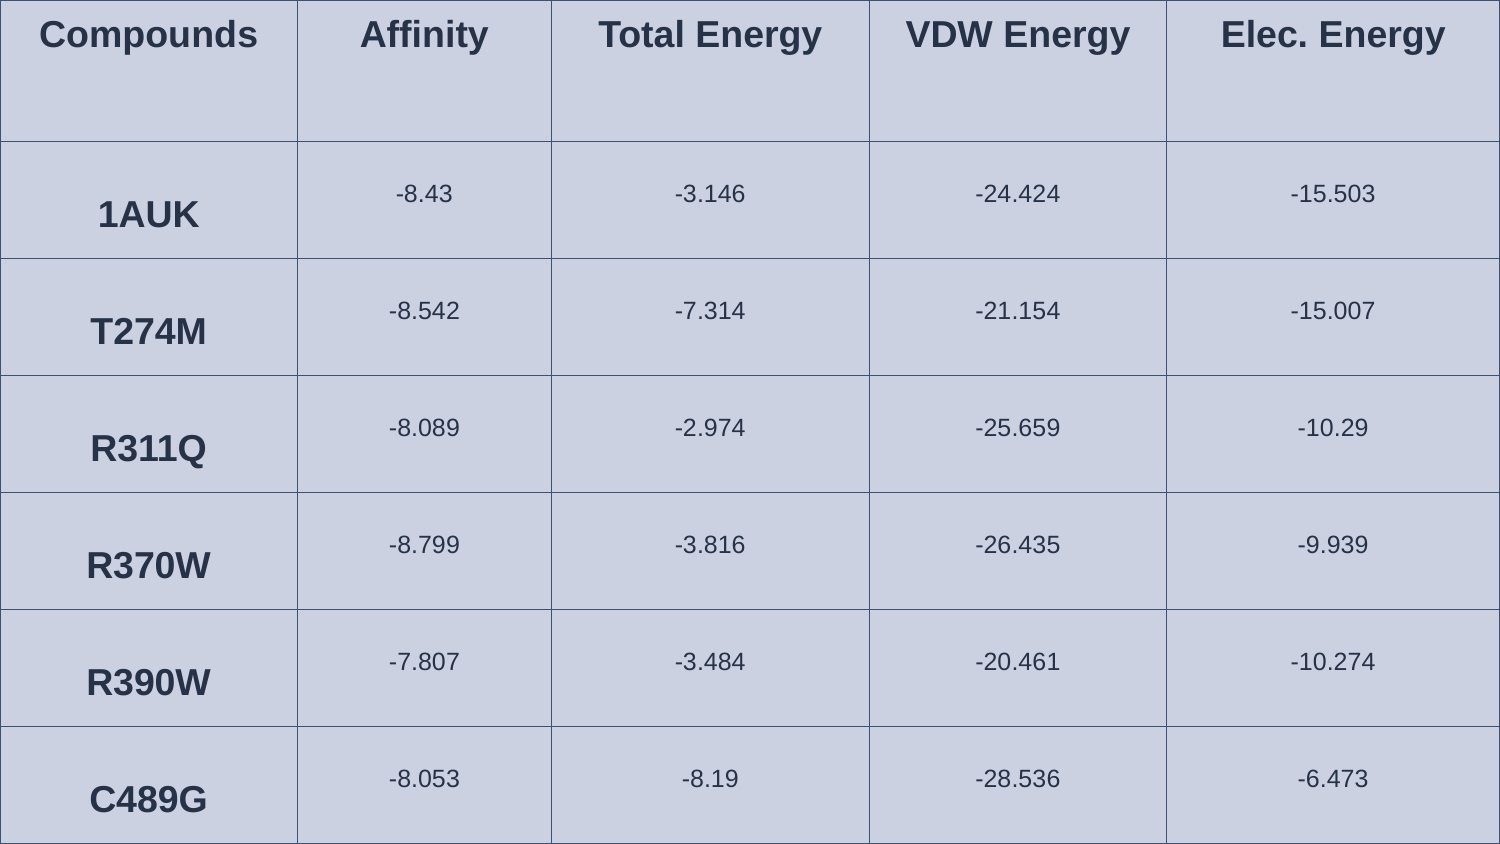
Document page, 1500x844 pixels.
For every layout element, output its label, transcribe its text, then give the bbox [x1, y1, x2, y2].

table_cell -7.314 [552, 259, 869, 375]
table_cell -21.154 [870, 259, 1166, 375]
table_cell -24.424 [870, 142, 1166, 258]
table_header Affinity [298, 1, 551, 141]
table_cell T274M [1, 259, 297, 375]
table_header Elec. Energy [1167, 1, 1499, 141]
table_cell R390W [1, 610, 297, 726]
table_cell -10.29 [1167, 376, 1499, 492]
table_cell -8.19 [552, 727, 869, 843]
table_cell -3.816 [552, 493, 869, 609]
table_cell -15.503 [1167, 142, 1499, 258]
table_cell -8.542 [298, 259, 551, 375]
table_cell -7.807 [298, 610, 551, 726]
table_cell -15.007 [1167, 259, 1499, 375]
table_cell -10.274 [1167, 610, 1499, 726]
table_cell -26.435 [870, 493, 1166, 609]
table_cell -9.939 [1167, 493, 1499, 609]
table_cell R311Q [1, 376, 297, 492]
table_cell -25.659 [870, 376, 1166, 492]
table_cell -3.484 [552, 610, 869, 726]
table_cell -8.799 [298, 493, 551, 609]
table_header Total Energy [552, 1, 869, 141]
table_cell -8.089 [298, 376, 551, 492]
table_cell R370W [1, 493, 297, 609]
table_cell 1AUK [1, 142, 297, 258]
table_cell C489G [1, 727, 297, 843]
table_cell -8.43 [298, 142, 551, 258]
table_cell -20.461 [870, 610, 1166, 726]
table_cell -28.536 [870, 727, 1166, 843]
table_cell -6.473 [1167, 727, 1499, 843]
table_cell -3.146 [552, 142, 869, 258]
table_cell -8.053 [298, 727, 551, 843]
table_header Compounds [1, 1, 297, 141]
table_header VDW Energy [870, 1, 1166, 141]
table_cell -2.974 [552, 376, 869, 492]
